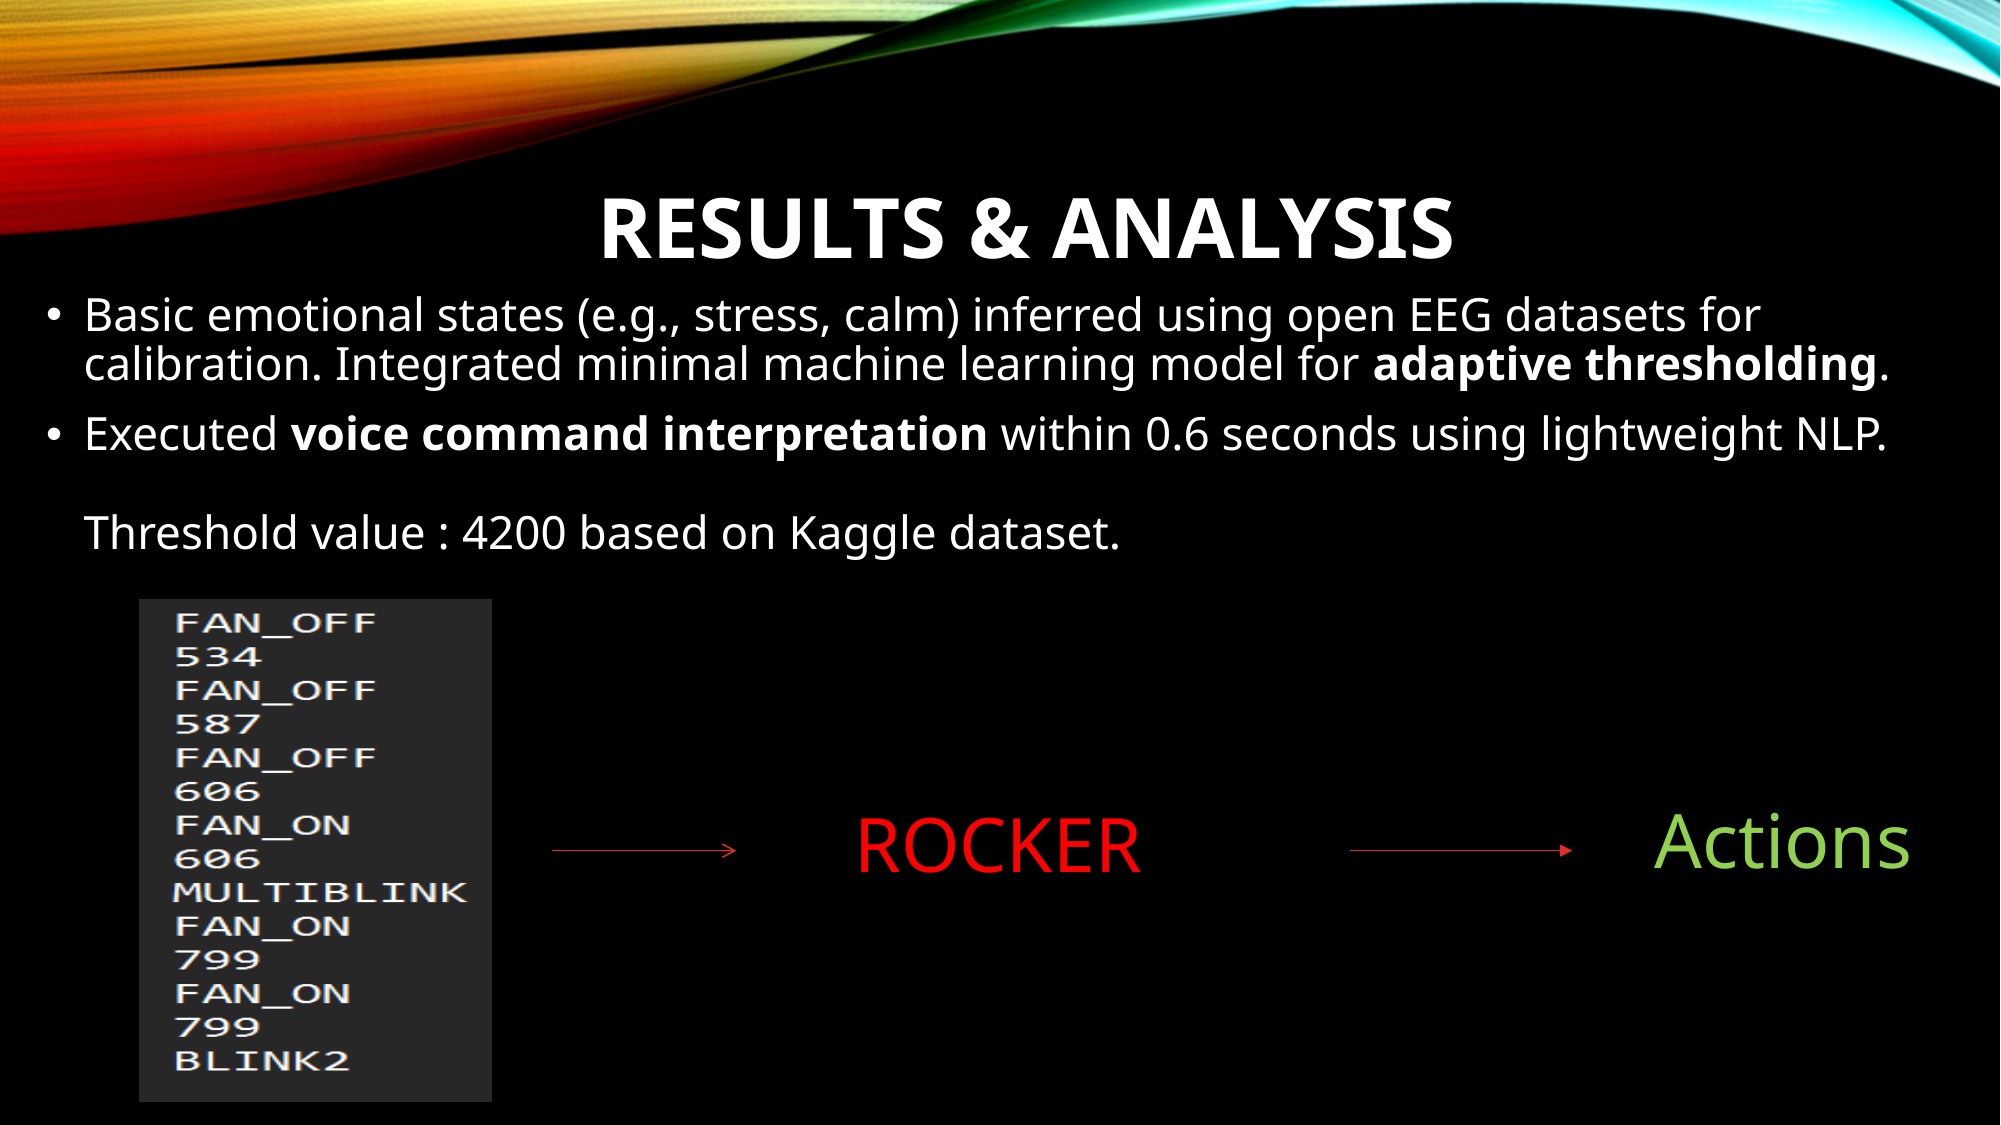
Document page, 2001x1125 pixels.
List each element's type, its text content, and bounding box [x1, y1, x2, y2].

list Basic emotional states (e.g., stress, calm) inferred using open EEG datasets for calibration. Integrated minimal machine learning model for adaptive thresholding. Executed voice command interpretation within 0.6 seconds using lightweight NLP. Threshold value : 4200 based on Kaggle dataset. [31, 284, 1988, 1102]
picture [0, 0, 2000, 237]
text_box Actions [1639, 786, 2000, 891]
picture [139, 599, 492, 1102]
title Results & Analysis [165, 125, 1888, 284]
text_box ROCKER [839, 789, 1306, 895]
